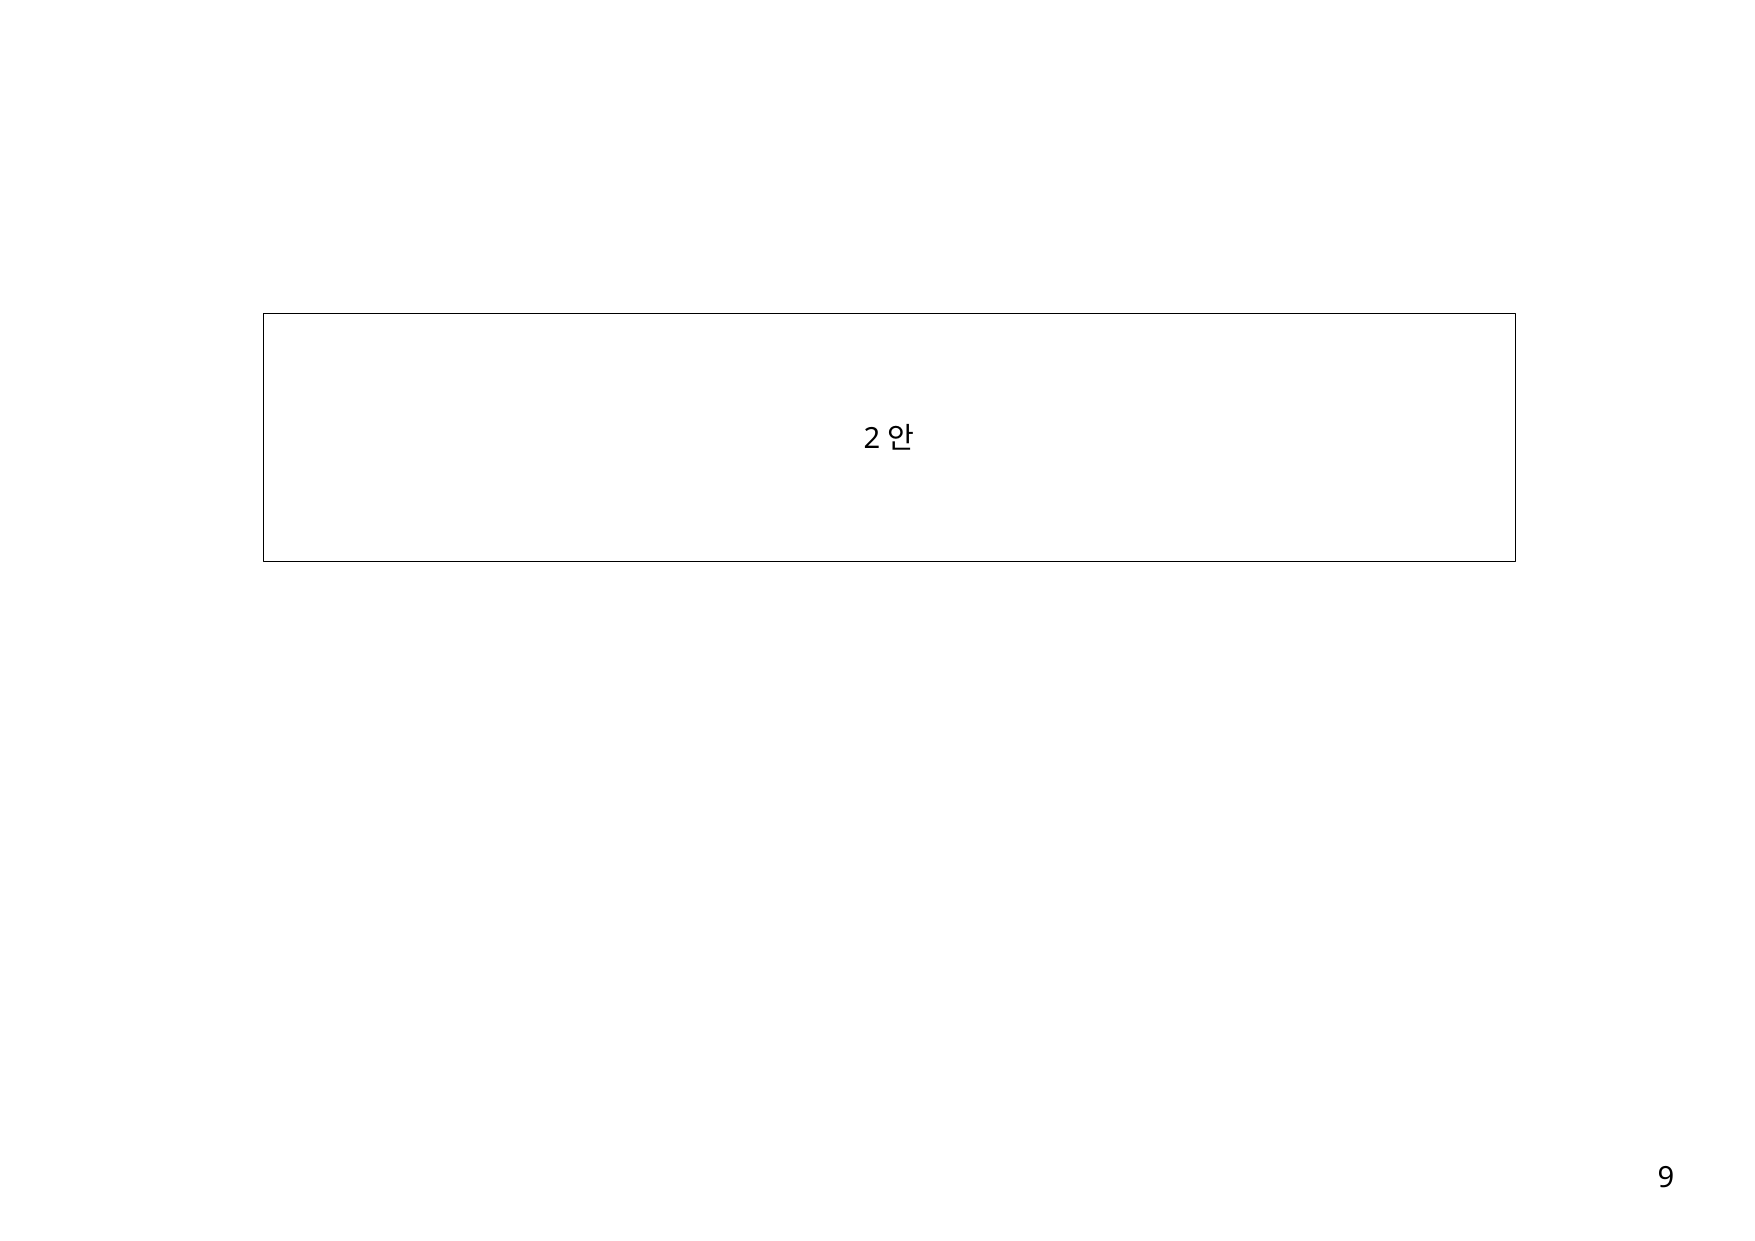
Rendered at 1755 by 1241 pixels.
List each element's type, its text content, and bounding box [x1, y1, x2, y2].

text_box 2안 [261, 311, 1517, 563]
